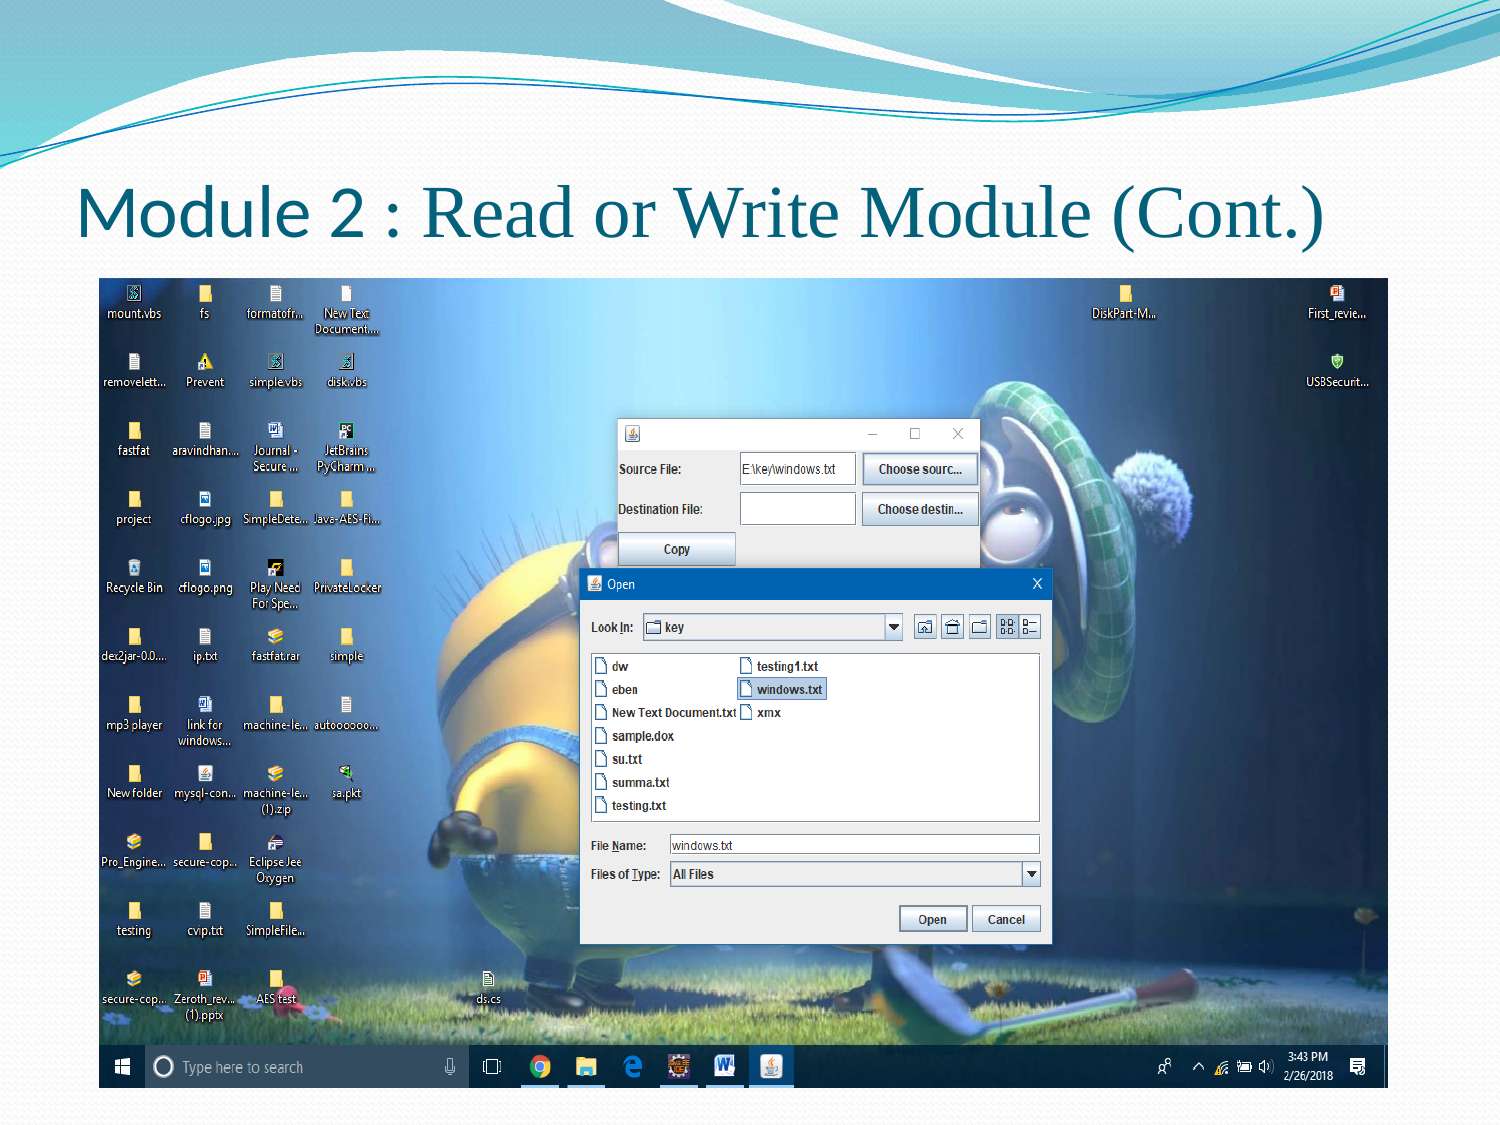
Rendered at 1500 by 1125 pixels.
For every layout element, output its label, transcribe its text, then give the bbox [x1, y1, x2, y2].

text_box Module 2 : Read or Write Module (Cont.) [74, 149, 1425, 253]
picture [99, 278, 1388, 1088]
